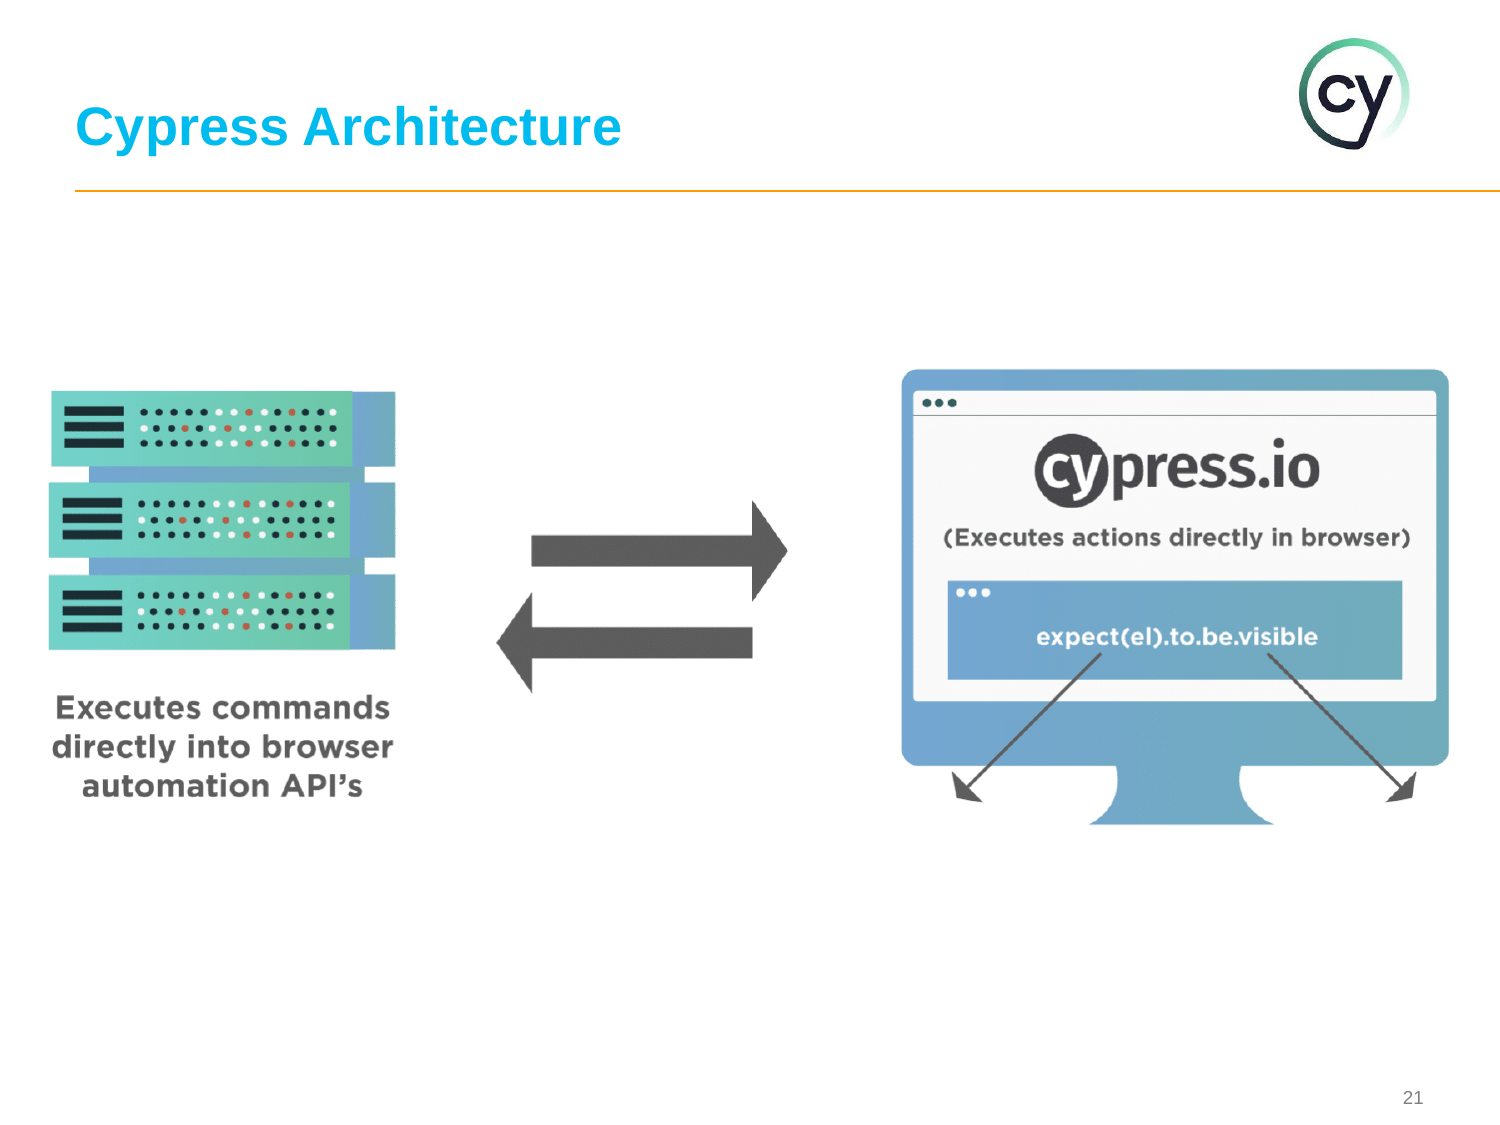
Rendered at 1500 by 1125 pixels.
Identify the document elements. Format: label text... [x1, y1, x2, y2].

picture [0, 299, 1499, 893]
title Cypress Architecture [75, 27, 1422, 157]
